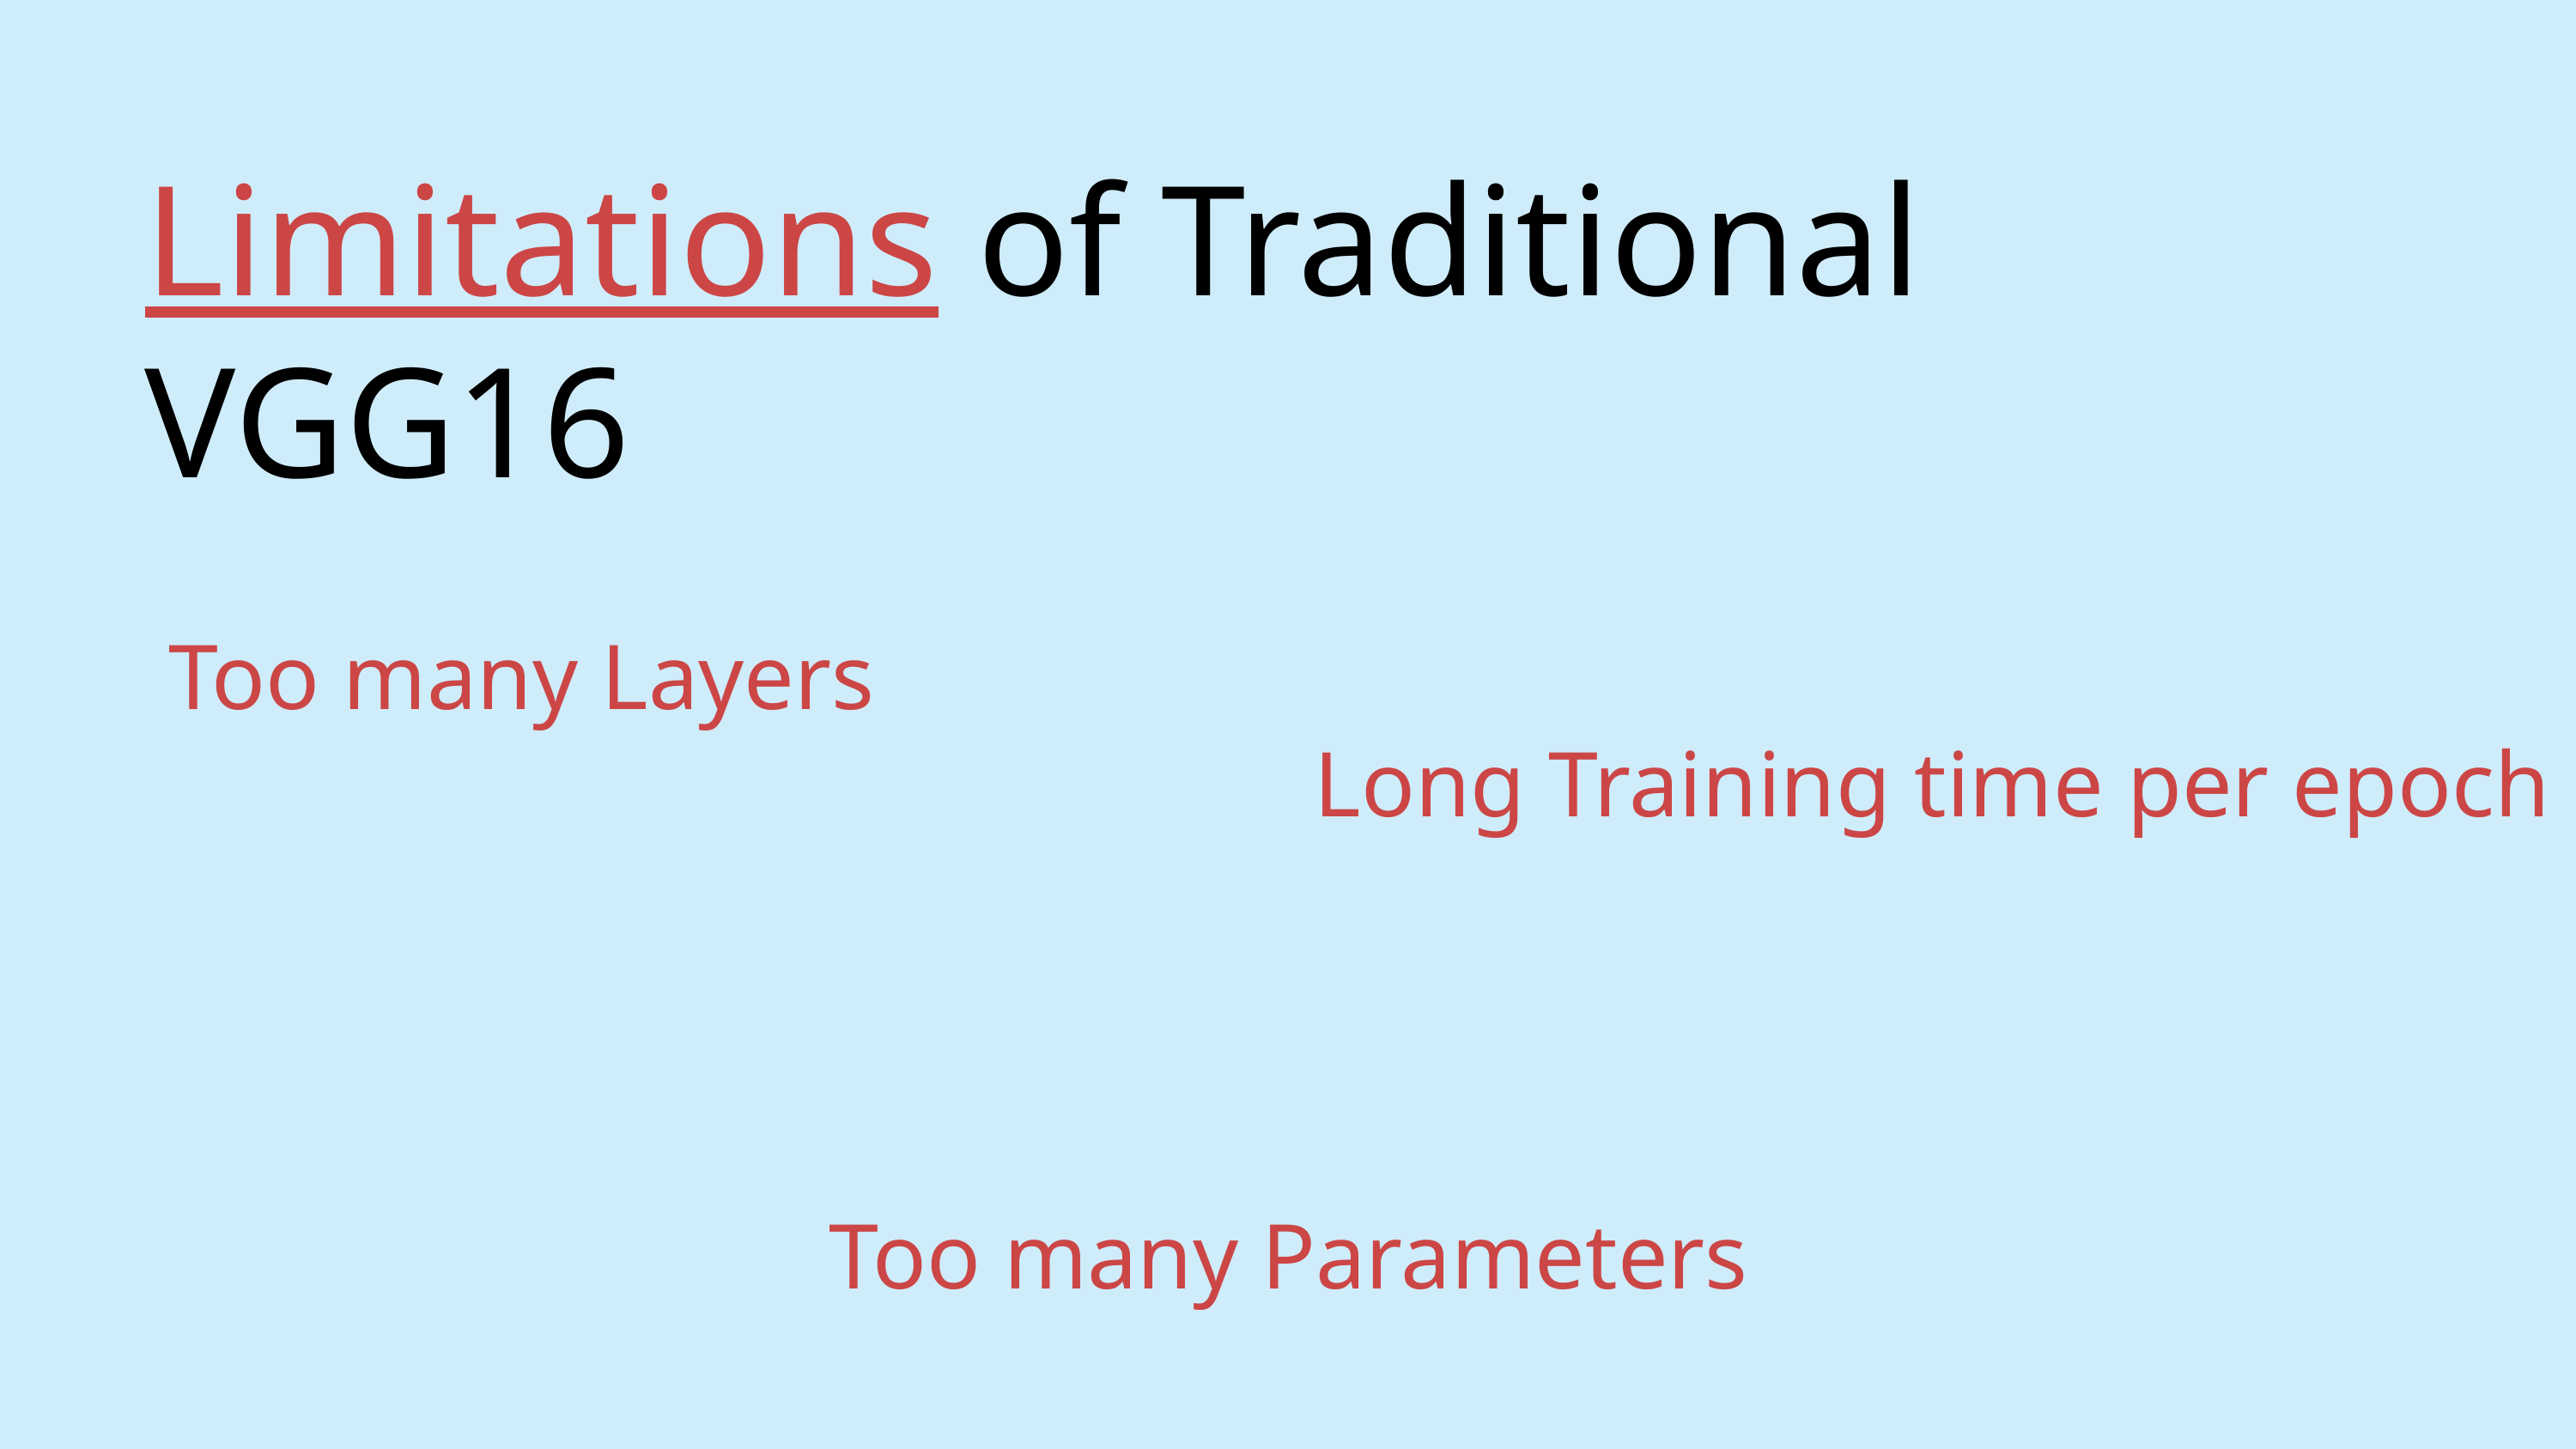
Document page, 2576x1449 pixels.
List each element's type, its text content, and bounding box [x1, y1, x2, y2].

text_box Too many Layers [144, 602, 899, 728]
text_box Too many Parameters [797, 1181, 1781, 1307]
text_box Limitations of Traditional VGG16 [144, 143, 2432, 509]
text_box Long Training time per epoch [1289, 709, 2576, 835]
